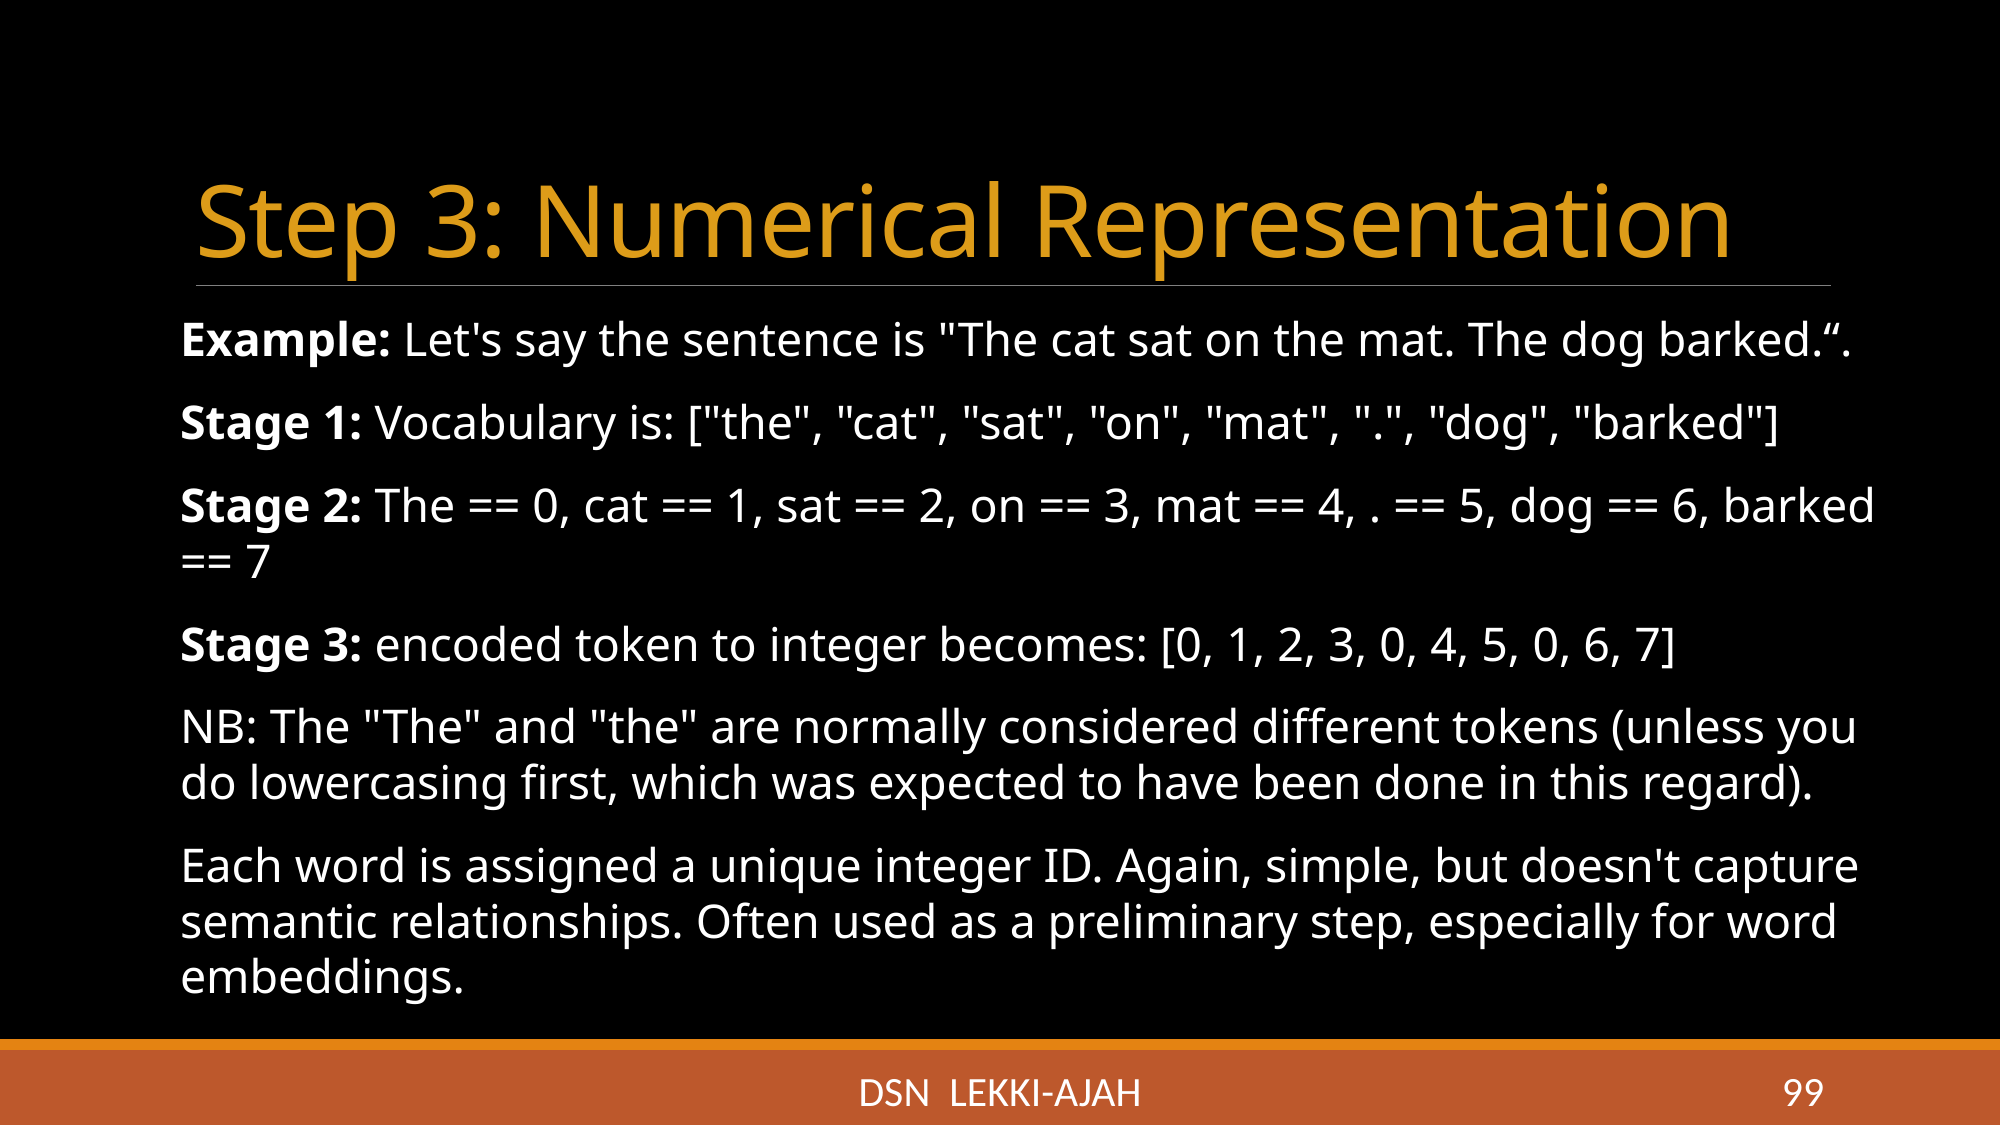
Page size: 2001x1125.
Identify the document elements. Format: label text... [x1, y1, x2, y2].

list Example: Let's say the sentence is "The cat sat on the mat. The dog barked.“. Stage 1: Vocabulary is: ["the", "cat", "sat", "on", "mat", ".", "dog", "barked"] Stage 2: The == 0, cat == 1, sat == 2, on == 3, mat == 4, . == 5, dog == 6, barked == 7 Stage 3: encoded token to integer becomes: [0, 1, 2, 3, 0, 4, 5, 0, 6, 7] NB: The "The" and "the" are normally considered different tokens (unless you do lowercasing first, which was expected to have been done in this regard). Each word is assigned a unique integer ID. Again, simple, but doesn't capture semantic relationships. Often used as a preliminary step, especially for word embeddings. [180, 302, 1887, 1054]
footer DSN LEKKI-AJAH [604, 1059, 1396, 1120]
text_box [277, 919, 933, 1054]
slide_number 99 [1624, 1059, 1840, 1120]
title Step 3: Numerical Representation [180, 47, 1830, 285]
